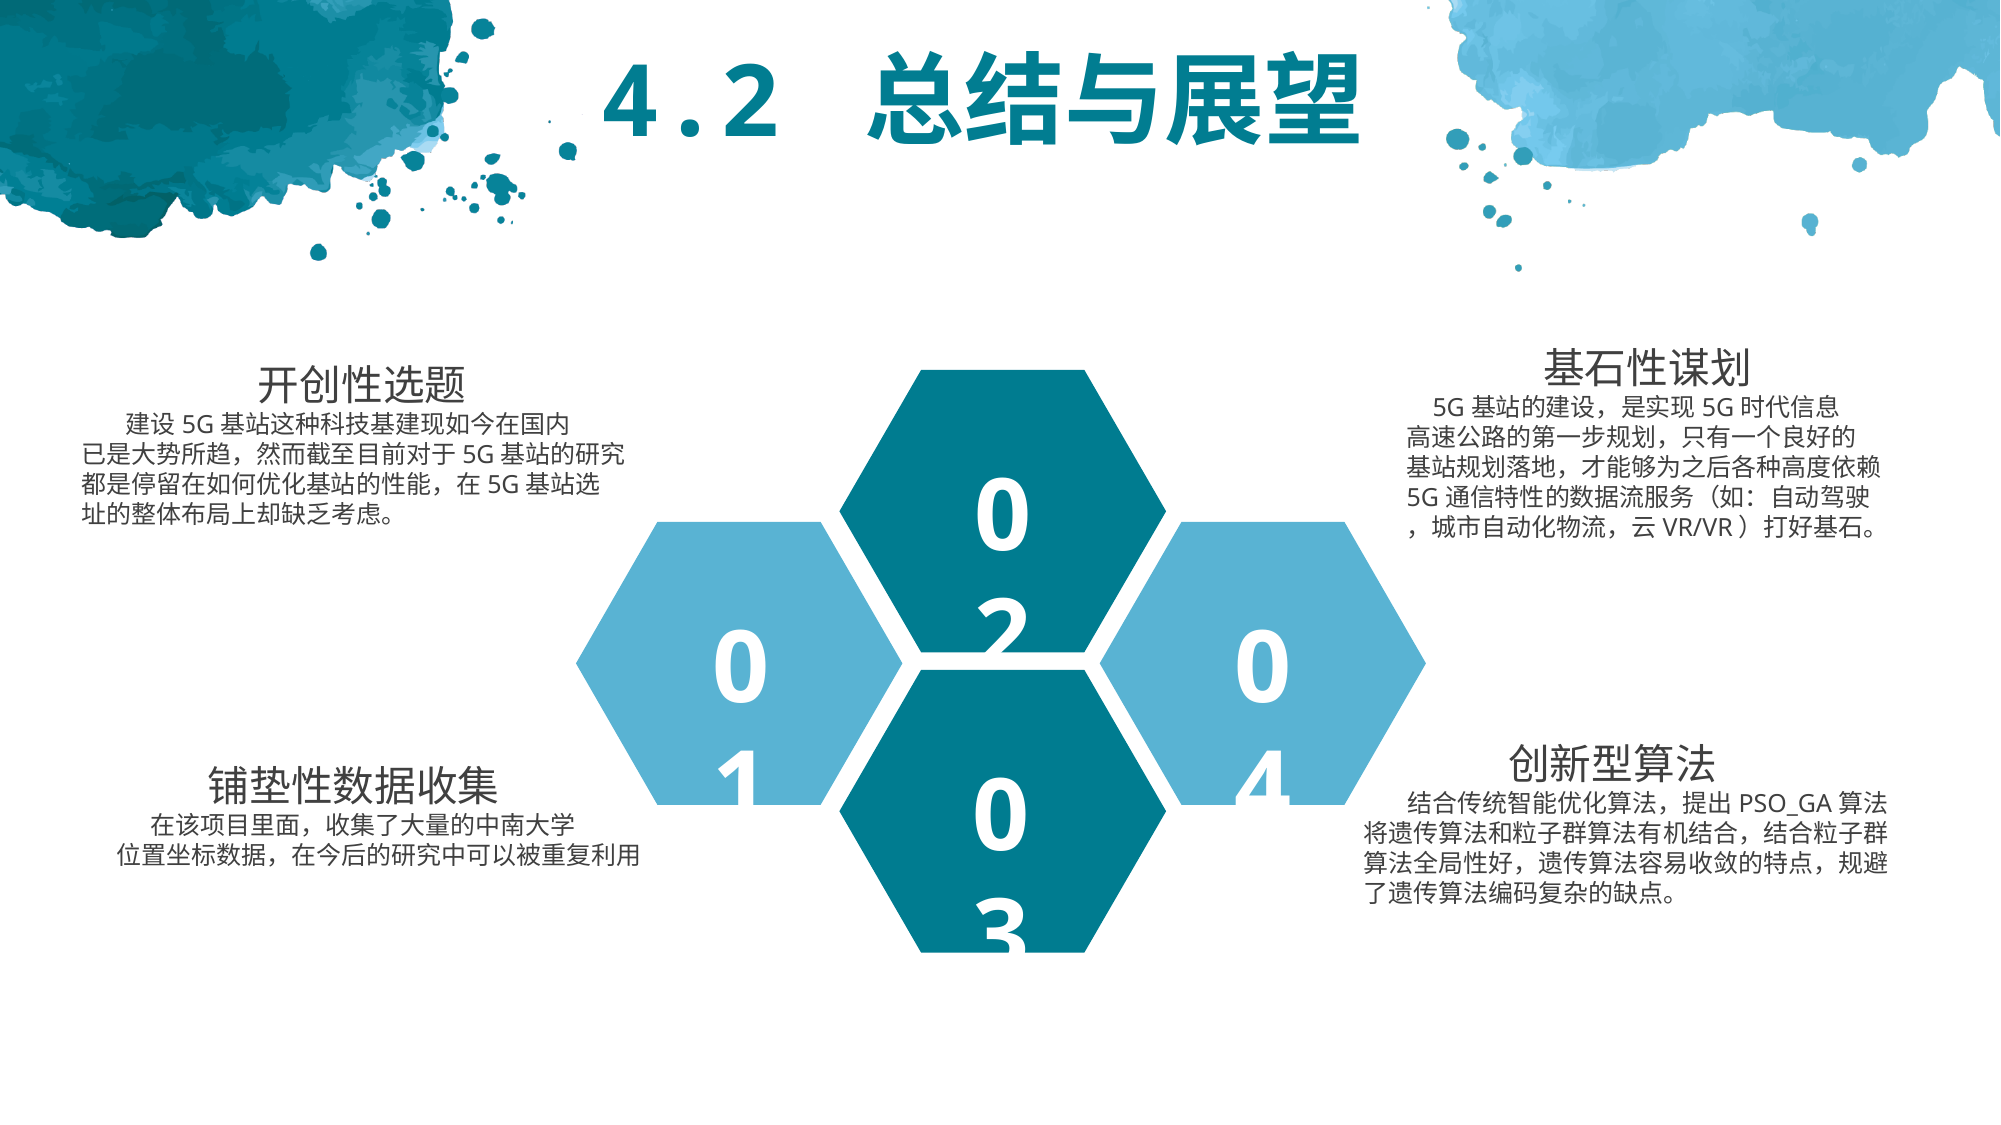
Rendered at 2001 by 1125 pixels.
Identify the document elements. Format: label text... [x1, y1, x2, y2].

picture [1295, 0, 2000, 322]
text_box 铺垫性数据收集 在该项目里面，收集了大量的中南大学 位置坐标数据，在今后的研究中可以被重复利用 [102, 752, 657, 878]
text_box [839, 369, 1167, 653]
text_box 4.2 总结与展望 [653, 28, 1295, 164]
picture [0, 0, 653, 331]
text_box 创新型算法 结合传统智能优化算法，提出PSO_GA算法 将遗传算法和粒子群算法有机结合，结合粒子群 算法全局性好，遗传算法容易收敛的特点，规避 了遗传算法编码复杂的缺点。 [1348, 730, 1904, 916]
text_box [1099, 521, 1426, 805]
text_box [839, 669, 1167, 953]
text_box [575, 521, 903, 805]
text_box 开创性选题 建设5G基站这种科技基建现如今在国内 已是大势所趋，然而截至目前对于5G基站的研究 都是停留在如何优化基站的性能，在5G基站选 址的整体布局上却缺乏考虑。 [66, 351, 641, 536]
text_box 基石性谋划 5G基站的建设，是实现5G时代信息 高速公路的第一步规划，只有一个良好的 基站规划落地，才能够为之后各种高度依赖 5G通信特性的数据流服务（如：自动驾驶 ，城市自动化物流，云VR/VR）打好基石。 [1391, 334, 1904, 549]
